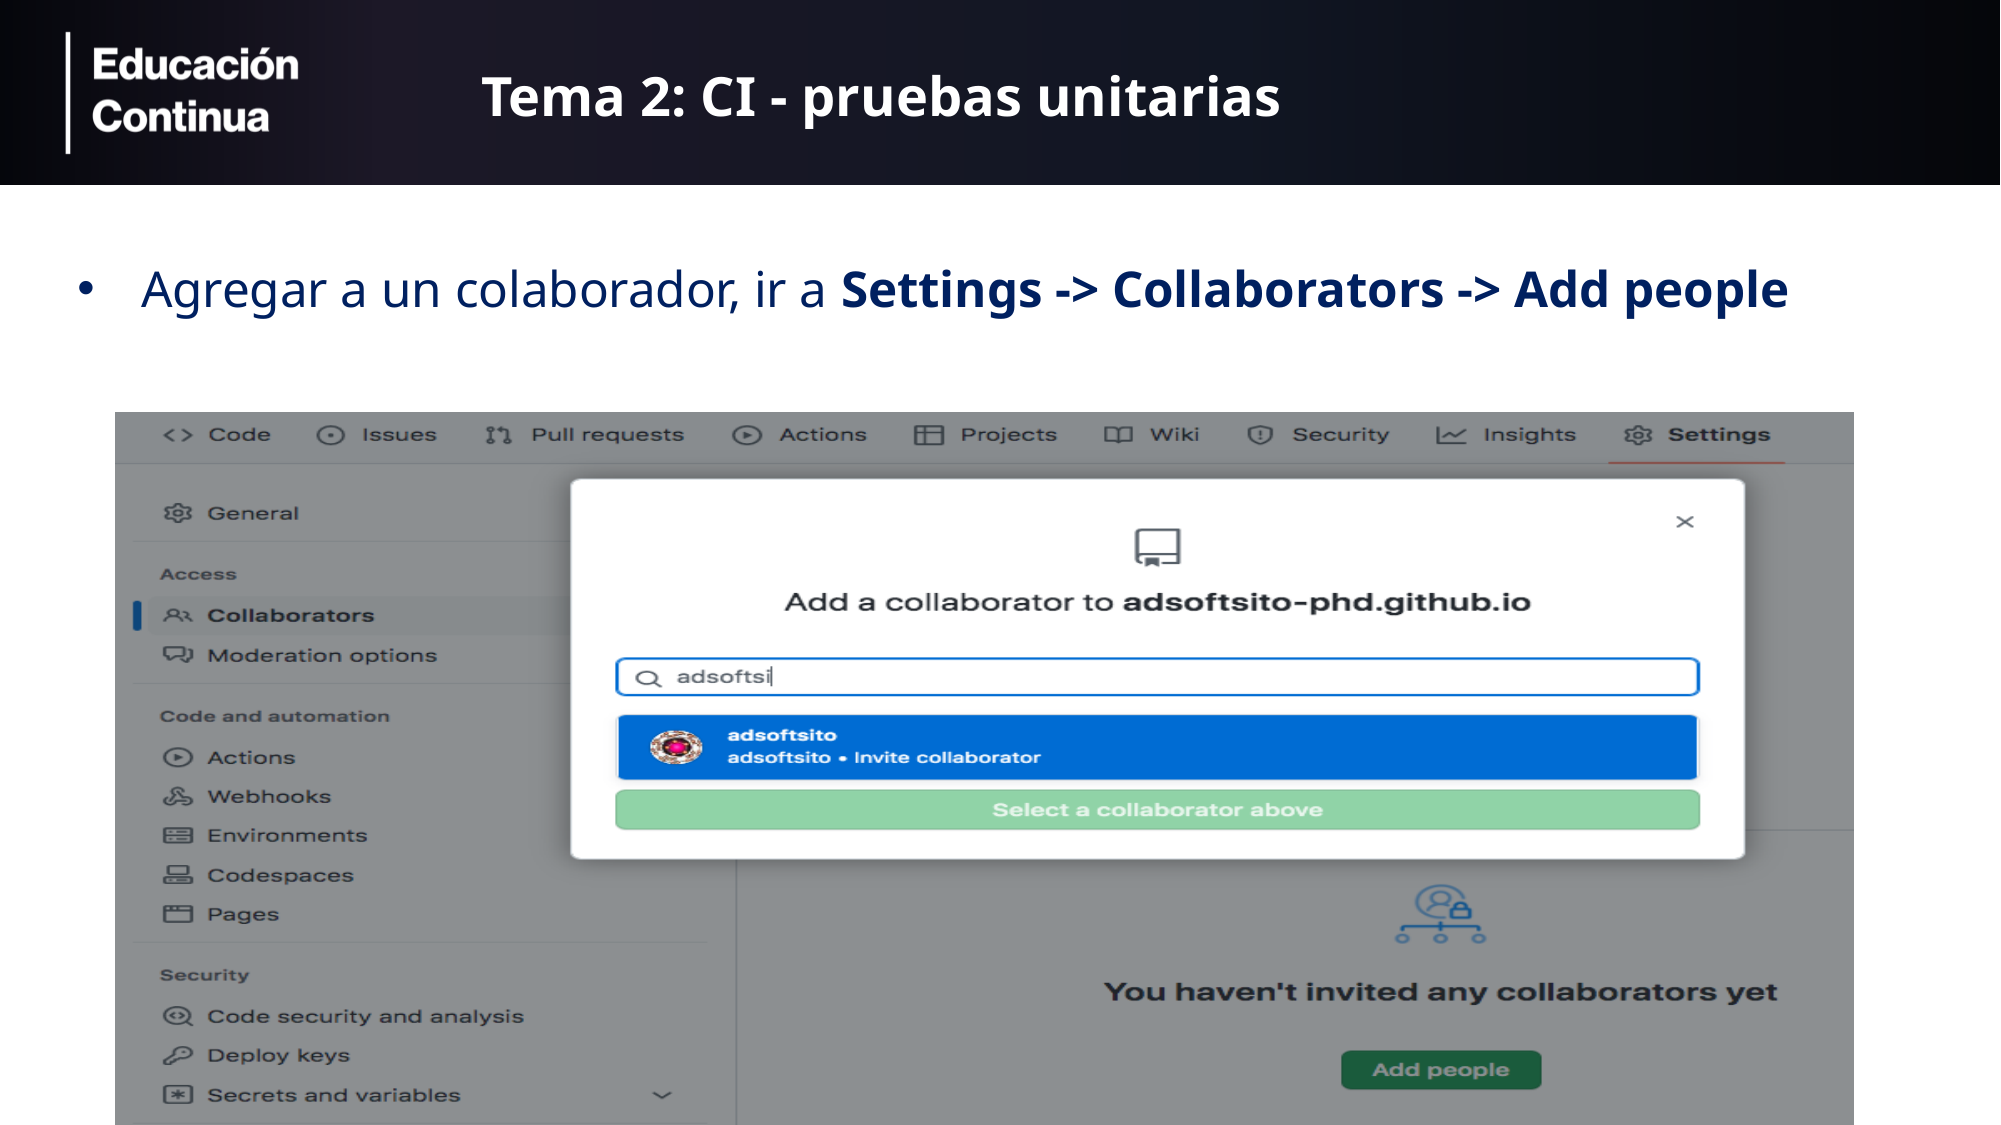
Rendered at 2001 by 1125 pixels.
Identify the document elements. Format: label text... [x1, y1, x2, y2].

list Agregar a un colaborador, ir a Settings -> Collaborators -> Add people [62, 224, 1895, 351]
picture [0, 0, 2000, 185]
title Tema 2: CI - pruebas unitarias [466, 37, 1981, 146]
picture [115, 412, 1854, 1125]
